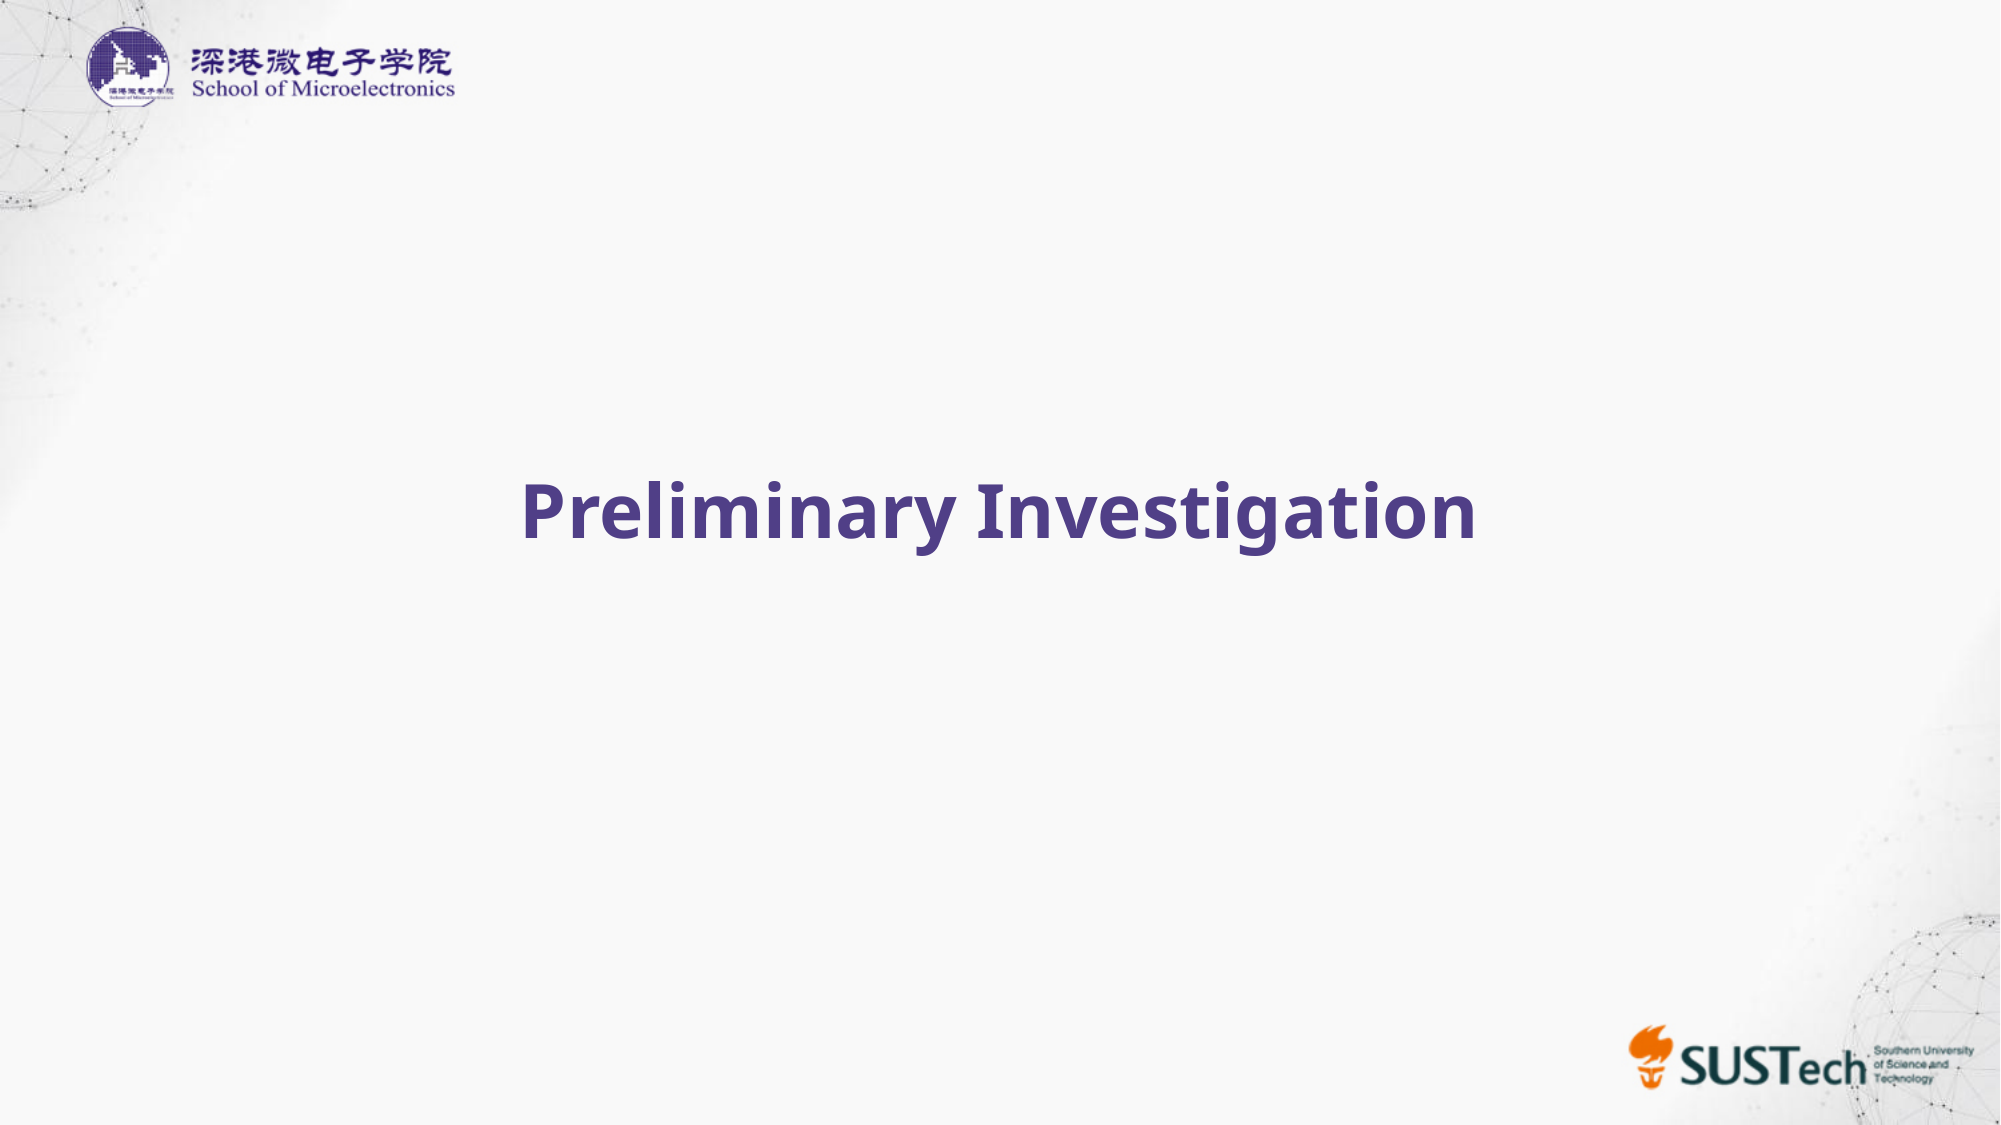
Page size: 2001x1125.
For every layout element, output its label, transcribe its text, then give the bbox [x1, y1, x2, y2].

picture [0, 0, 2001, 1125]
text_box Preliminary Investigation [505, 456, 1495, 562]
